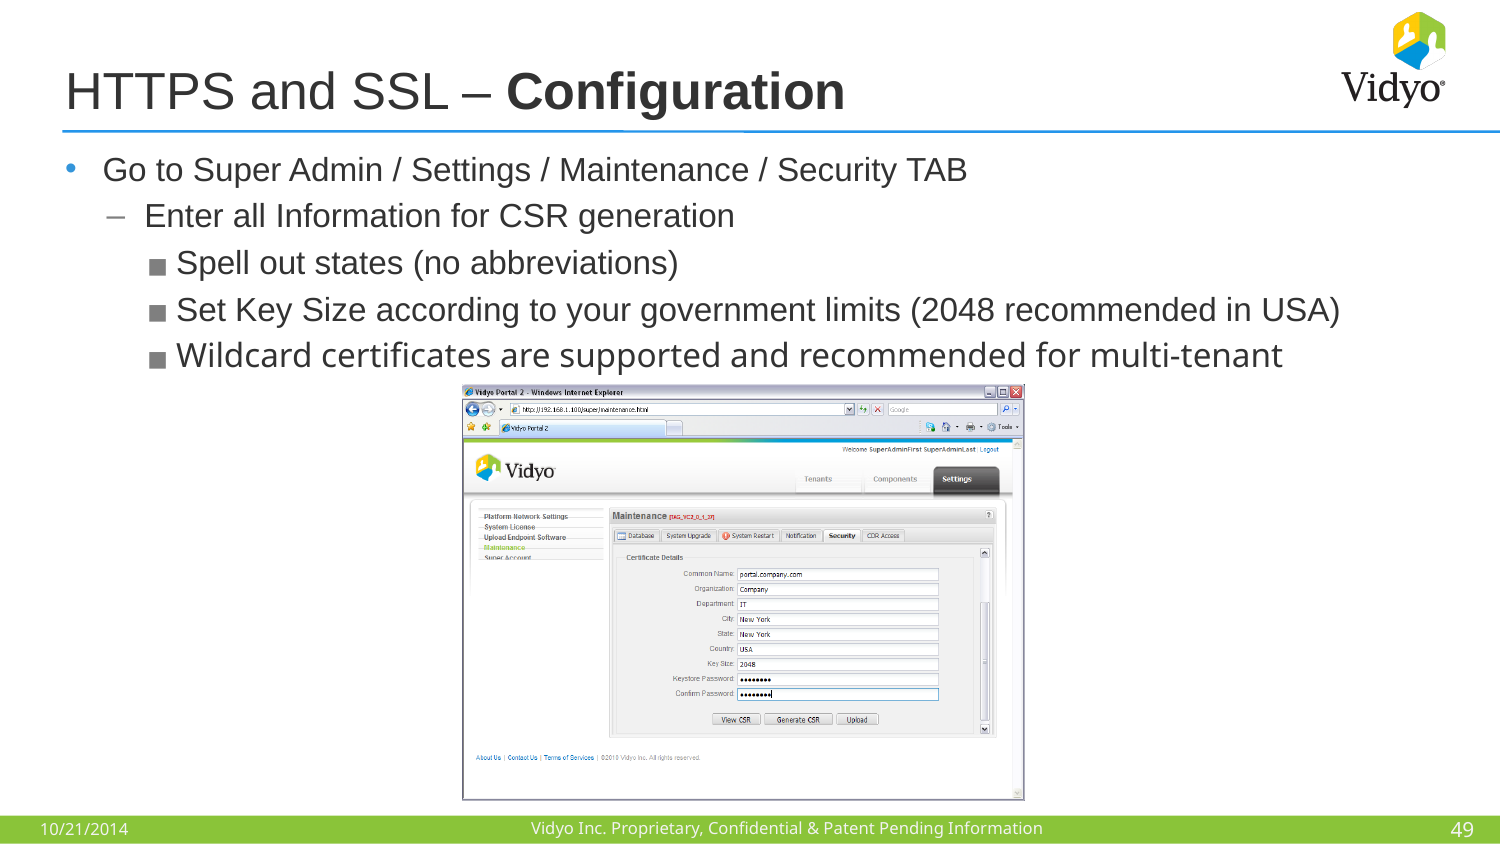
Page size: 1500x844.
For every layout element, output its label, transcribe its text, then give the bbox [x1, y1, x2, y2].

picture [1338, 9, 1500, 123]
list Go to Super Admin / Settings / Maintenance / Security TAB Enter all Information for CSR generation Spell out states (no abbreviations) Set Key Size according to your government limits (2048 recommended in USA) Wildcard certificates are supported and recommended for multi-tenant [50, 140, 1413, 769]
picture [462, 384, 1026, 801]
title HTTPS and SSL – Configuration [50, 9, 1338, 128]
